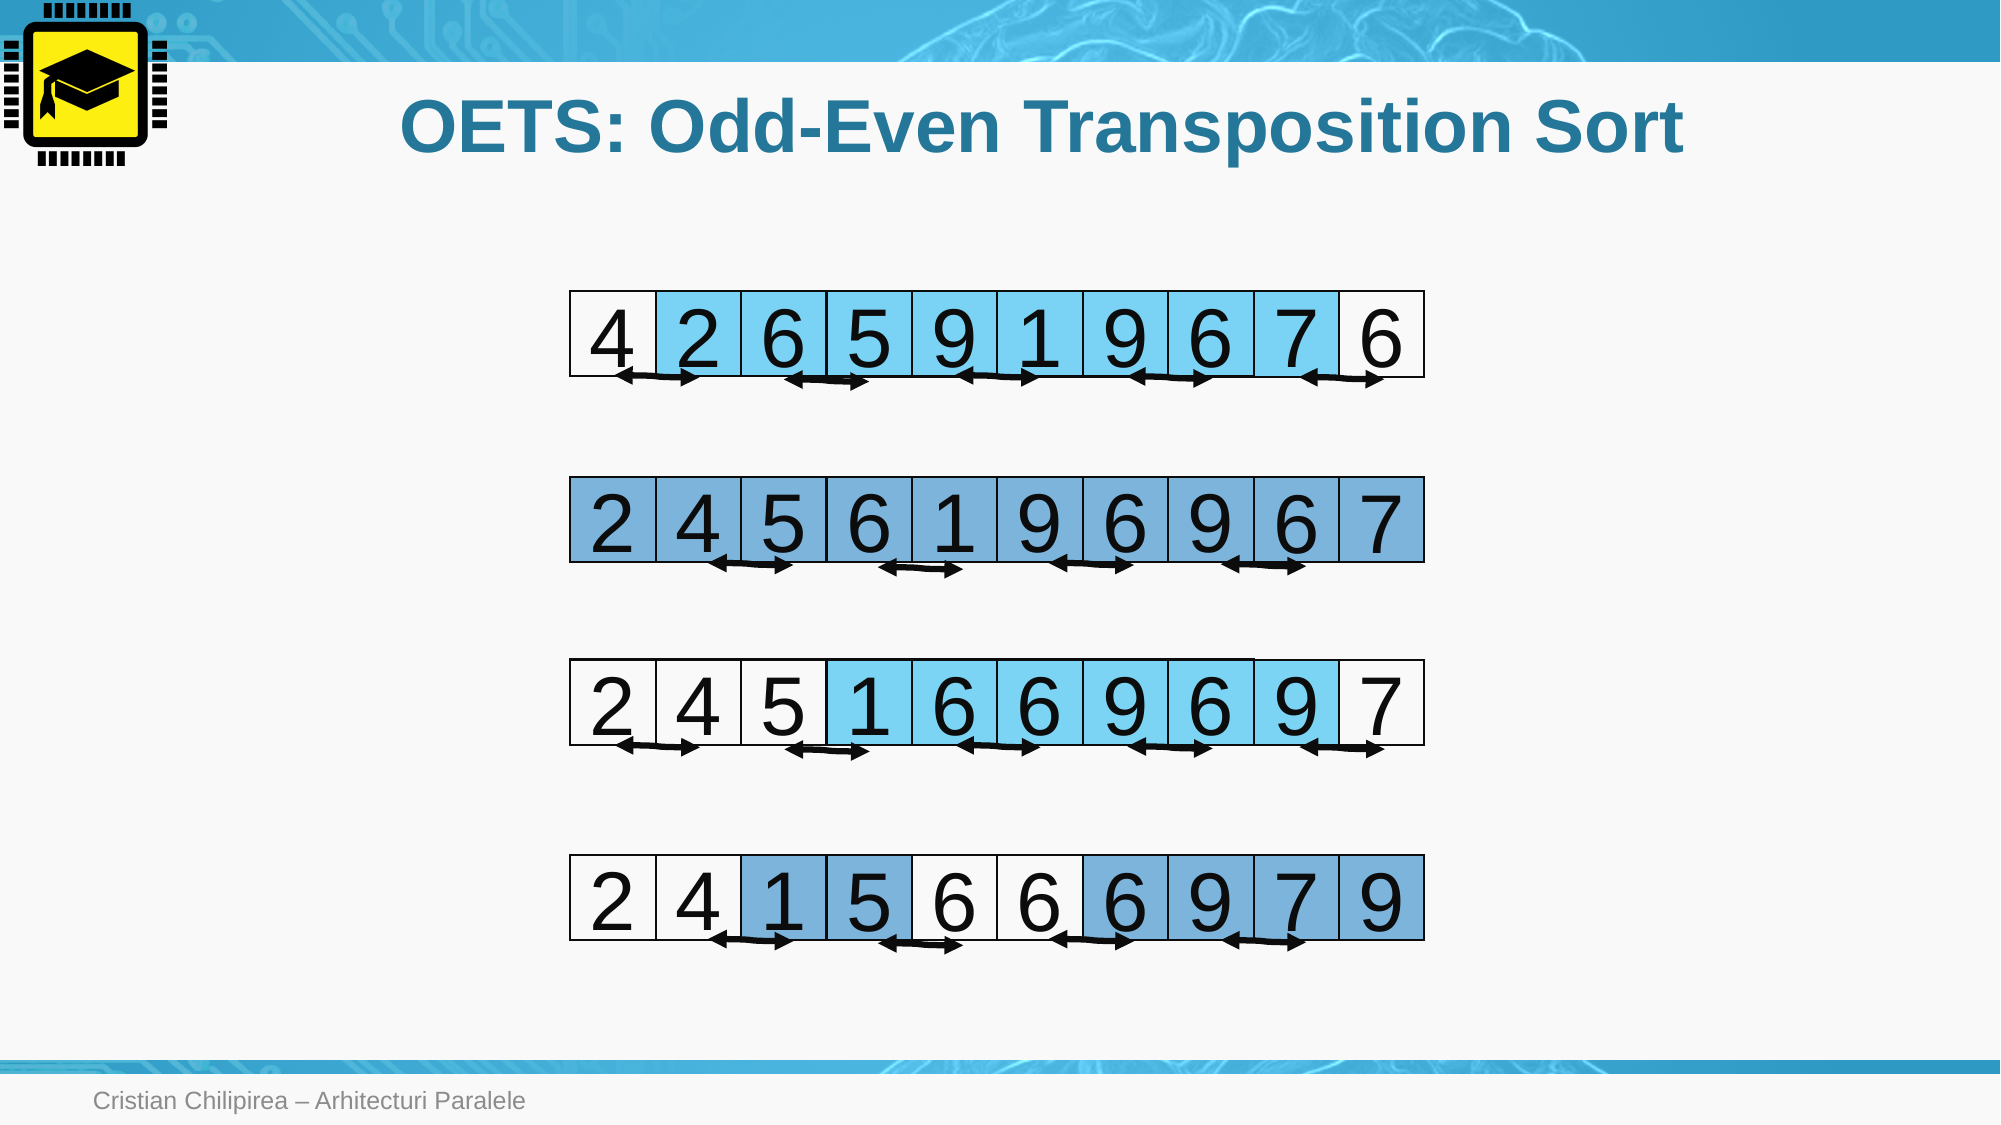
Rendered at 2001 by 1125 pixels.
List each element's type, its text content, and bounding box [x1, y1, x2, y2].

text_box 6 [740, 290, 825, 377]
text_box 1 [825, 658, 911, 746]
text_box 4 [655, 476, 740, 563]
text_box 6 [1082, 476, 1167, 563]
text_box 6 [1338, 290, 1425, 378]
text_box 4 [655, 854, 740, 941]
title OETS: Odd-Even Transposition Sort [170, 76, 1915, 180]
text_box 7 [1338, 476, 1425, 563]
footer Cristian Chilipirea – Arhitecturi Paralele [77, 1073, 1338, 1125]
text_box 5 [740, 476, 825, 563]
text_box 4 [655, 658, 740, 746]
text_box 2 [569, 658, 655, 746]
text_box 9 [996, 476, 1082, 563]
text_box 1 [996, 290, 1082, 378]
text_box 9 [1082, 290, 1167, 378]
text_box 5 [825, 854, 911, 941]
text_box 6 [825, 476, 911, 563]
text_box 9 [1167, 476, 1253, 563]
text_box 2 [655, 290, 740, 377]
text_box 6 [911, 854, 996, 941]
text_box 2 [569, 854, 655, 941]
text_box 6 [1167, 658, 1255, 746]
text_box 4 [569, 290, 655, 377]
text_box 9 [1167, 854, 1253, 941]
text_box 6 [911, 658, 996, 746]
text_box 6 [1167, 290, 1253, 378]
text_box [1168, 704, 1172, 791]
text_box 7 [1338, 659, 1425, 746]
text_box 9 [1253, 659, 1338, 746]
text_box 6 [1253, 476, 1338, 563]
text_box 9 [911, 290, 996, 378]
text_box 2 [569, 476, 655, 563]
text_box 9 [1082, 658, 1167, 746]
text_box 7 [1253, 854, 1338, 941]
text_box 5 [825, 290, 911, 378]
text_box 6 [1082, 854, 1167, 941]
text_box 9 [1338, 854, 1425, 941]
text_box 6 [996, 854, 1082, 941]
text_box 1 [740, 854, 825, 941]
text_box 7 [1253, 290, 1338, 378]
text_box 5 [740, 658, 825, 746]
picture [0, 0, 2000, 166]
text_box 6 [996, 658, 1082, 746]
text_box 1 [911, 476, 996, 563]
picture [0, 1060, 2000, 1074]
